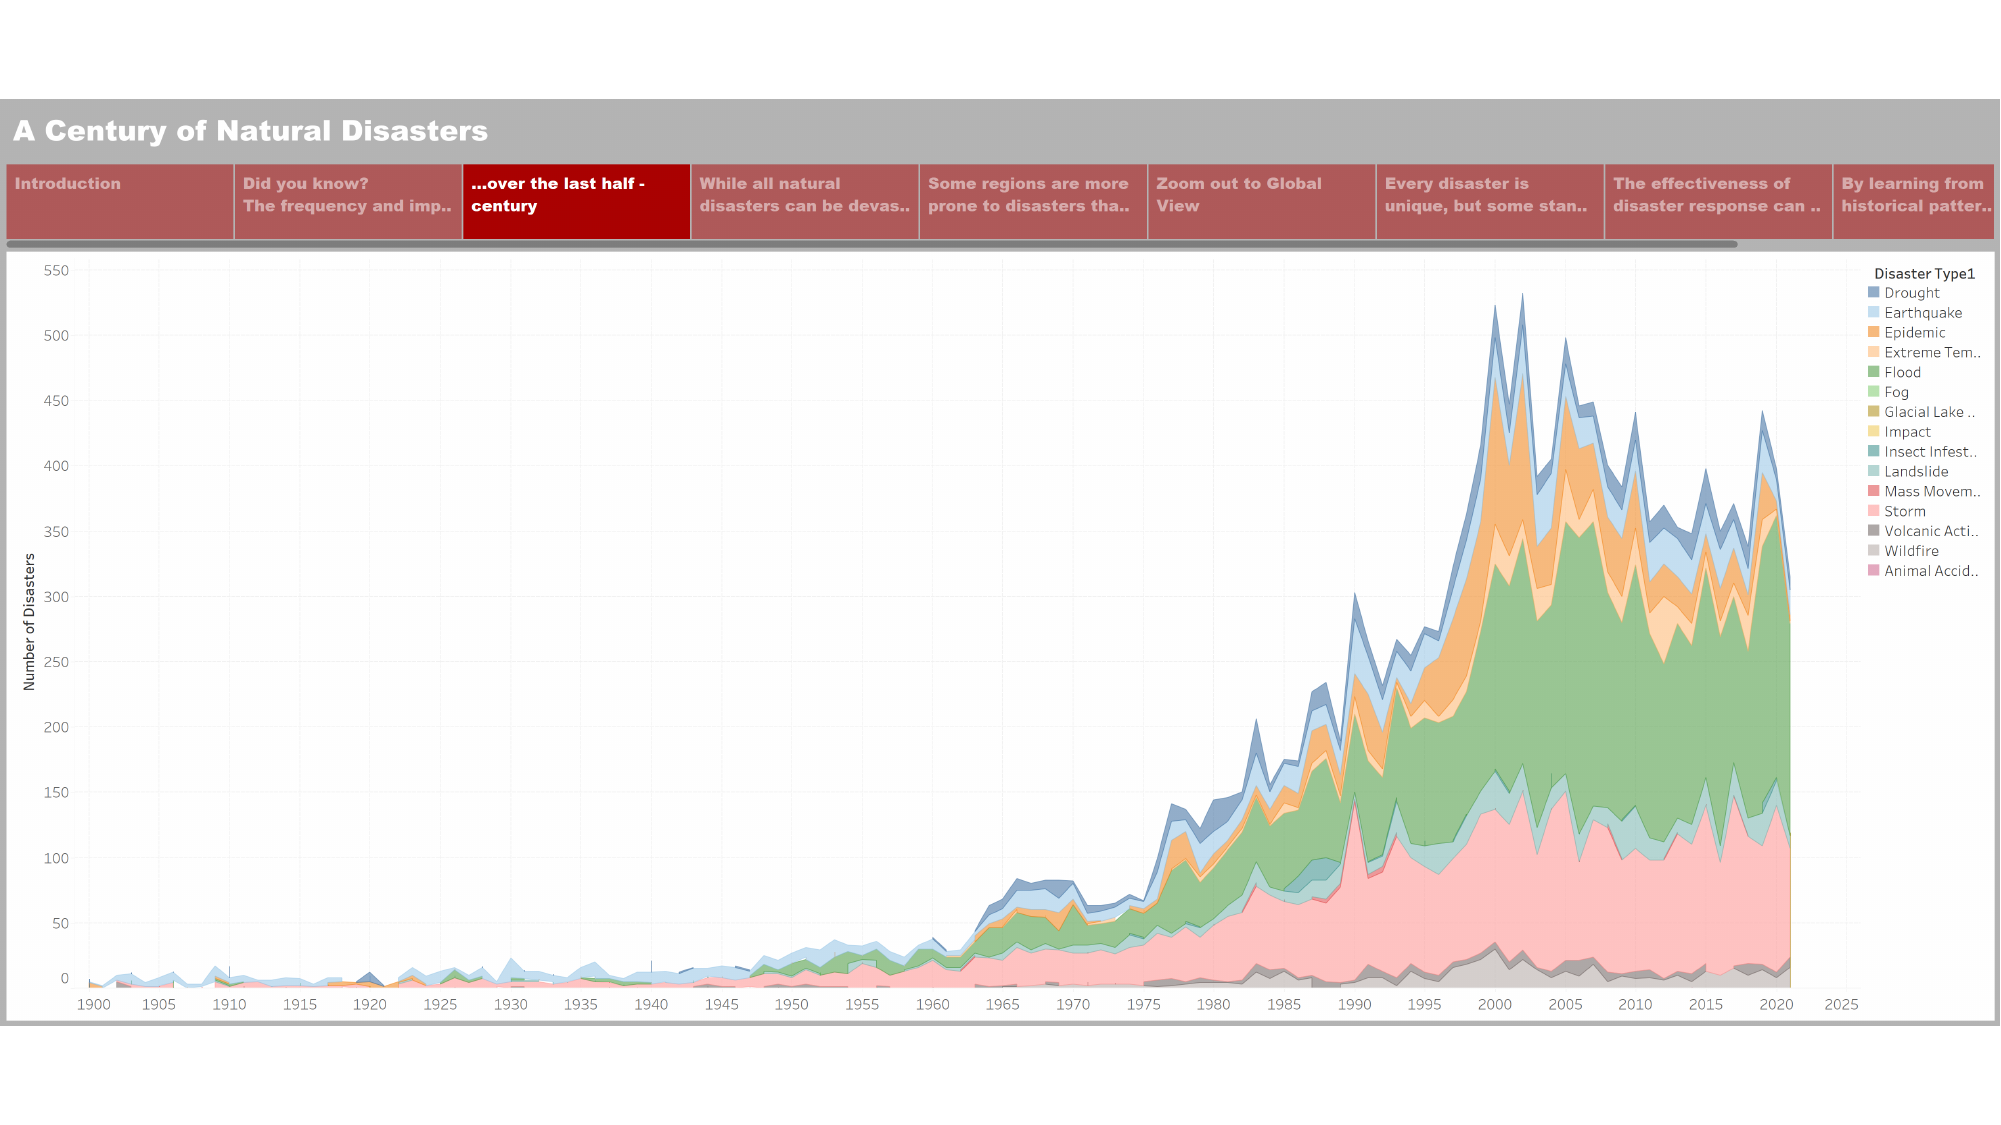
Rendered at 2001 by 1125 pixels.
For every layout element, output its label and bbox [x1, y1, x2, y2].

picture [0, 99, 2000, 1026]
